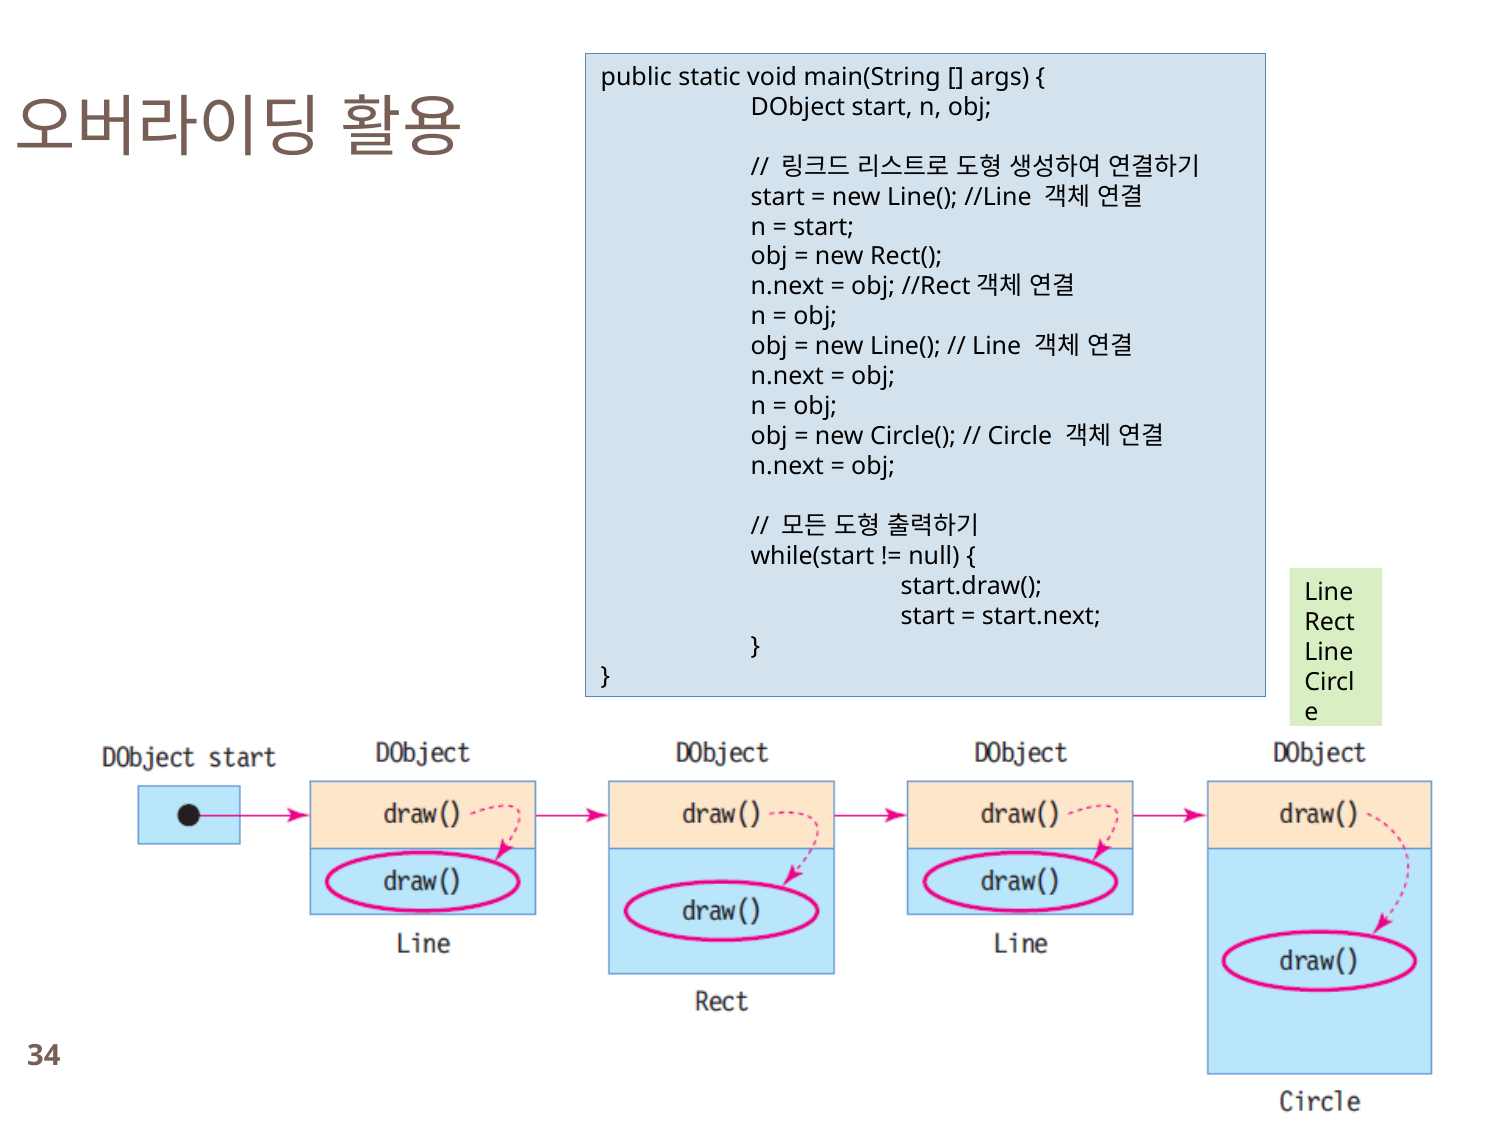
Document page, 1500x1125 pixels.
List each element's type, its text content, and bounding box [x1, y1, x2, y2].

picture [94, 726, 1446, 1125]
text_box Line Rect Line Circle [1289, 568, 1383, 725]
text_box public static void main(String [] args) { DObject start, n, obj; // 링크드 리스트로 도형 생성하여 연결하기 start = new Line(); //Line 객체 연결 n = start; obj = new Rect(); n.next = obj; //Rect객체 연결 n = obj; obj = new Line(); // Line 객체 연결 n.next = obj; n = obj; obj = new Circle(); // Circle 객체 연결 n.next = obj; // 모든 도형 출력하기 while(start != null) { start.draw(); start = start.next; } } [585, 53, 1266, 697]
title 오버라이딩 활용 [0, 42, 1338, 206]
slide_number 34 [0, 1025, 88, 1088]
